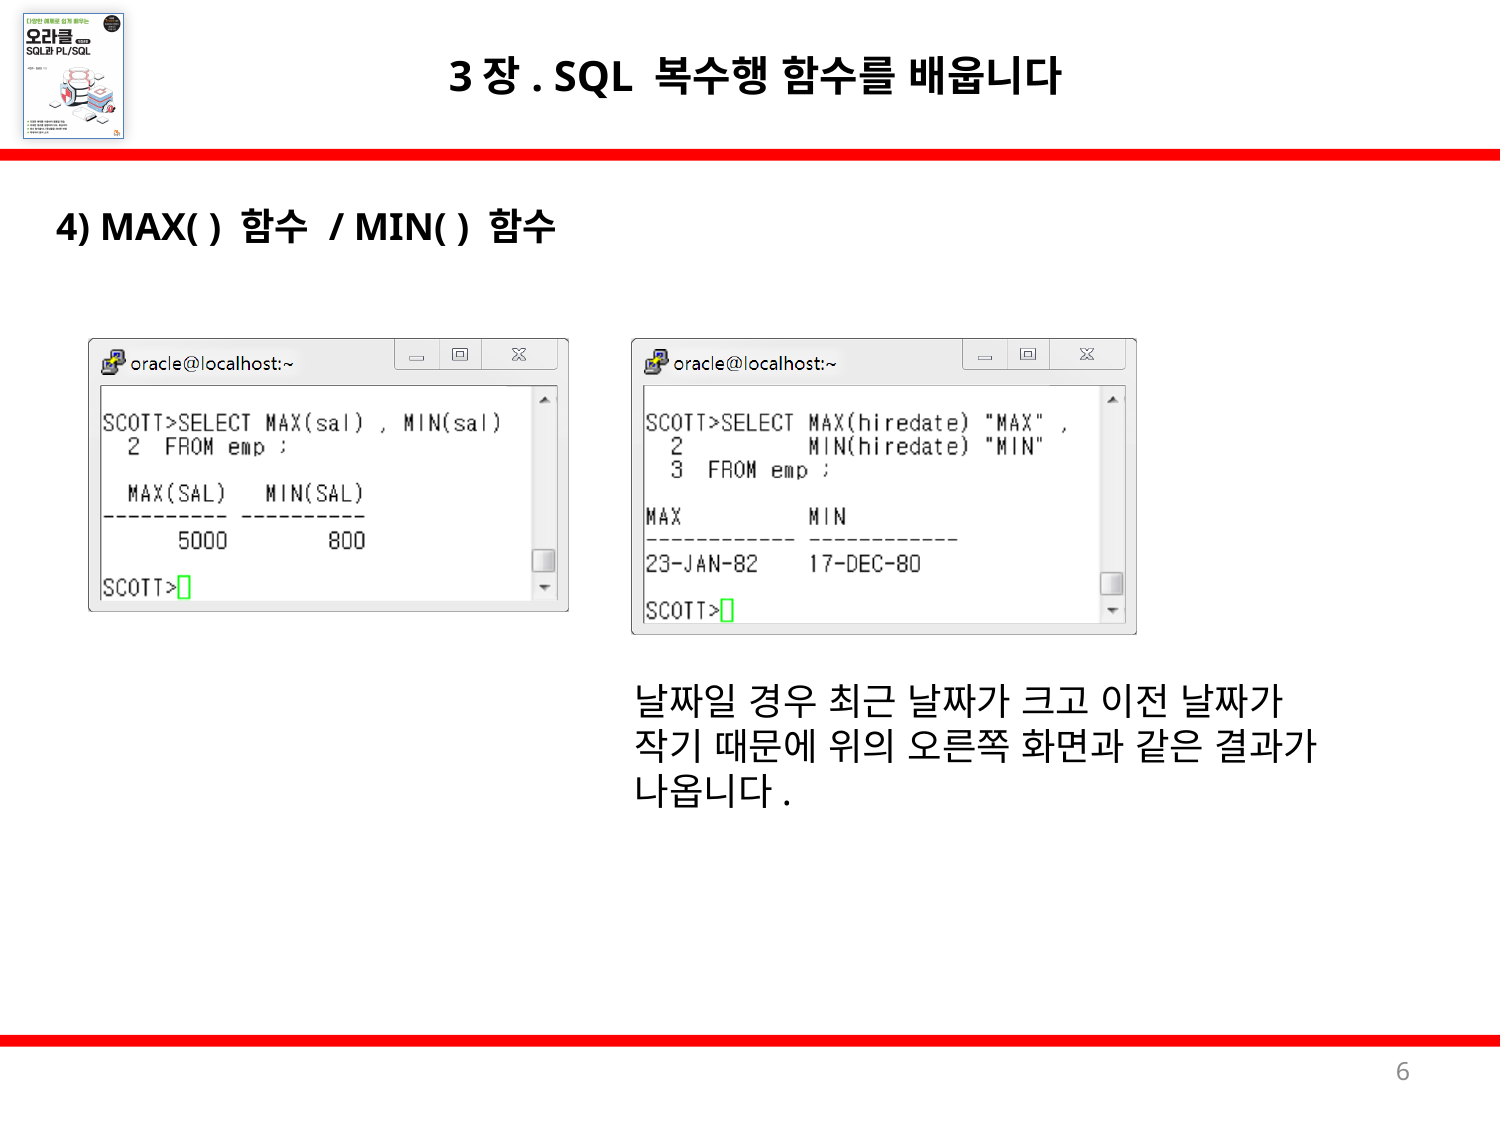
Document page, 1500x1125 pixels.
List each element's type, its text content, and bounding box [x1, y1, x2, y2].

picture [88, 337, 569, 612]
picture [631, 337, 1138, 636]
text_box 날짜일 경우 최근 날짜가 크고 이전 날짜가 작기 때문에 위의 오른쪽 화면과 같은 결과가 나옵니다. [618, 655, 1343, 836]
picture [23, 13, 125, 140]
text_box 3장. SQL 복수행 함수를 배웁니다 [252, 0, 1260, 151]
text_box [0, 147, 1500, 163]
text_box [0, 1033, 1500, 1049]
slide_number 6 [1074, 1042, 1425, 1103]
text_box 4) MAX( ) 함수 / MIN( ) 함수 [39, 182, 752, 269]
